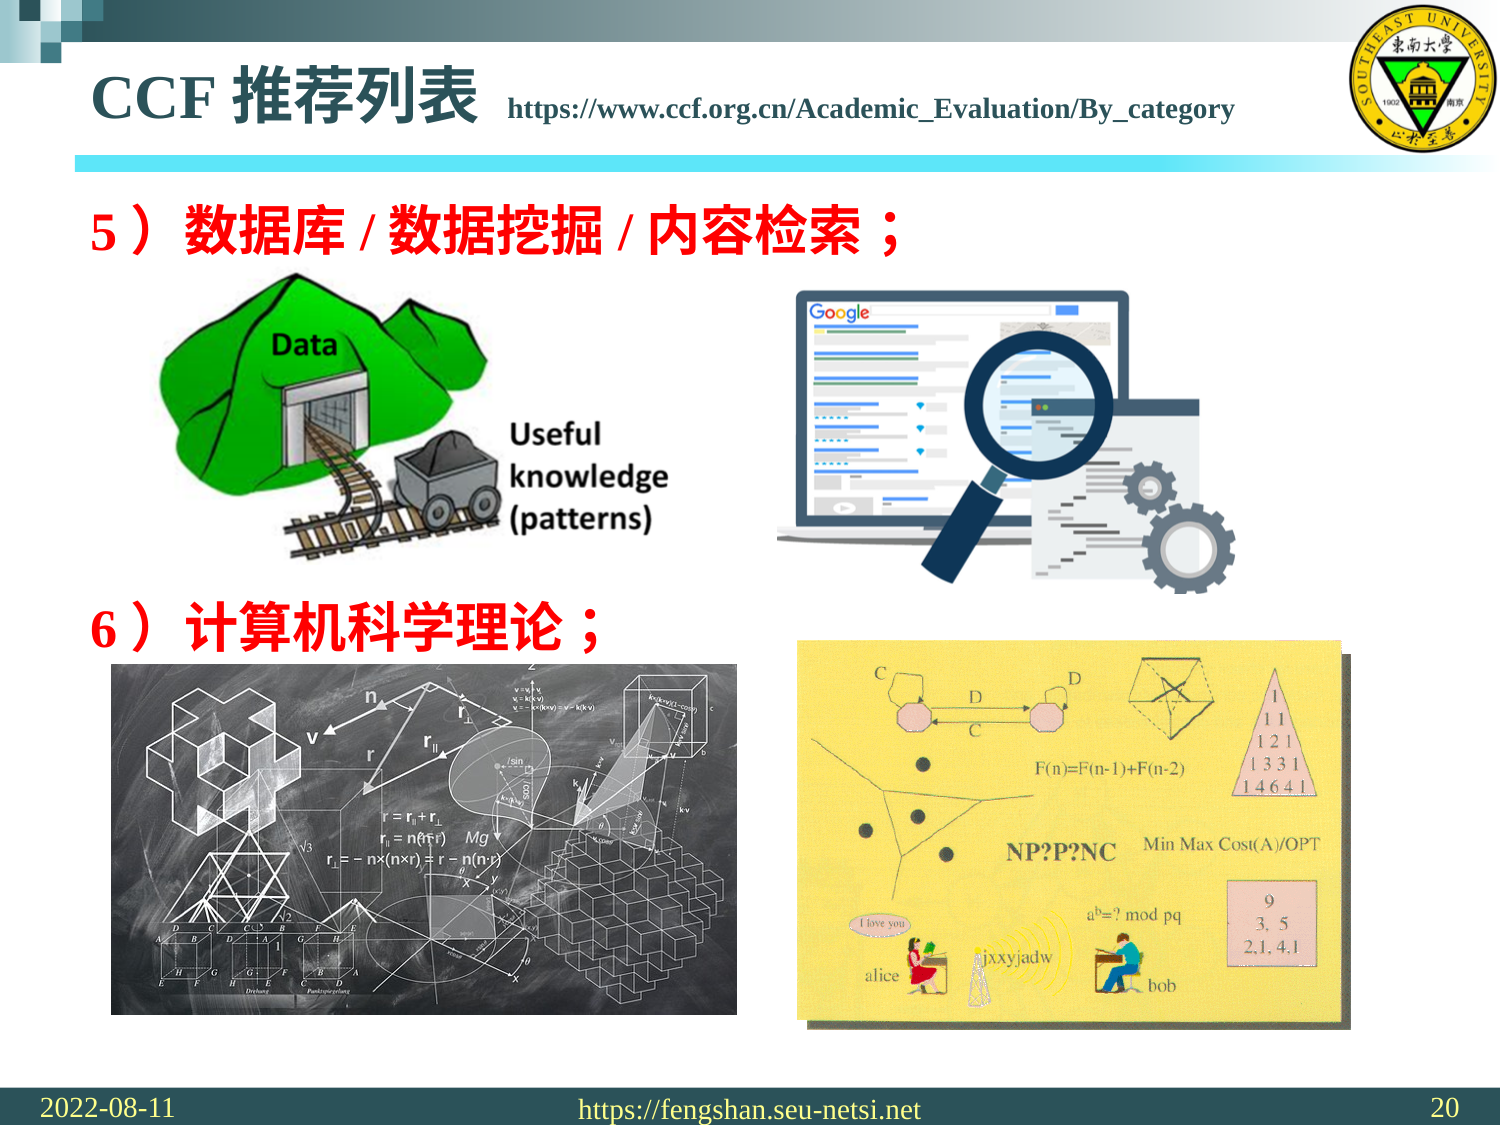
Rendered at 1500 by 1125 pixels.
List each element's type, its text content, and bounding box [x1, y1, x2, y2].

footer https://fengshan.seu-netsi.net [460, 1088, 1040, 1125]
picture [111, 664, 737, 1016]
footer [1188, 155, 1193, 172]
picture [777, 286, 1236, 594]
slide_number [24, 1087, 375, 1125]
picture [1348, 3, 1498, 154]
slide_number 20 [1125, 1087, 1475, 1125]
picture [796, 640, 1351, 1030]
slide_number 55 [1155, 155, 1161, 172]
picture [149, 258, 675, 565]
title CCF推荐列表 https://www.ccf.org.cn/Academic_Evaluation/By_category [75, 46, 1383, 149]
list 5）数据库/数据挖掘/内容检索； 6）计算机科学理论； [75, 196, 1450, 1075]
